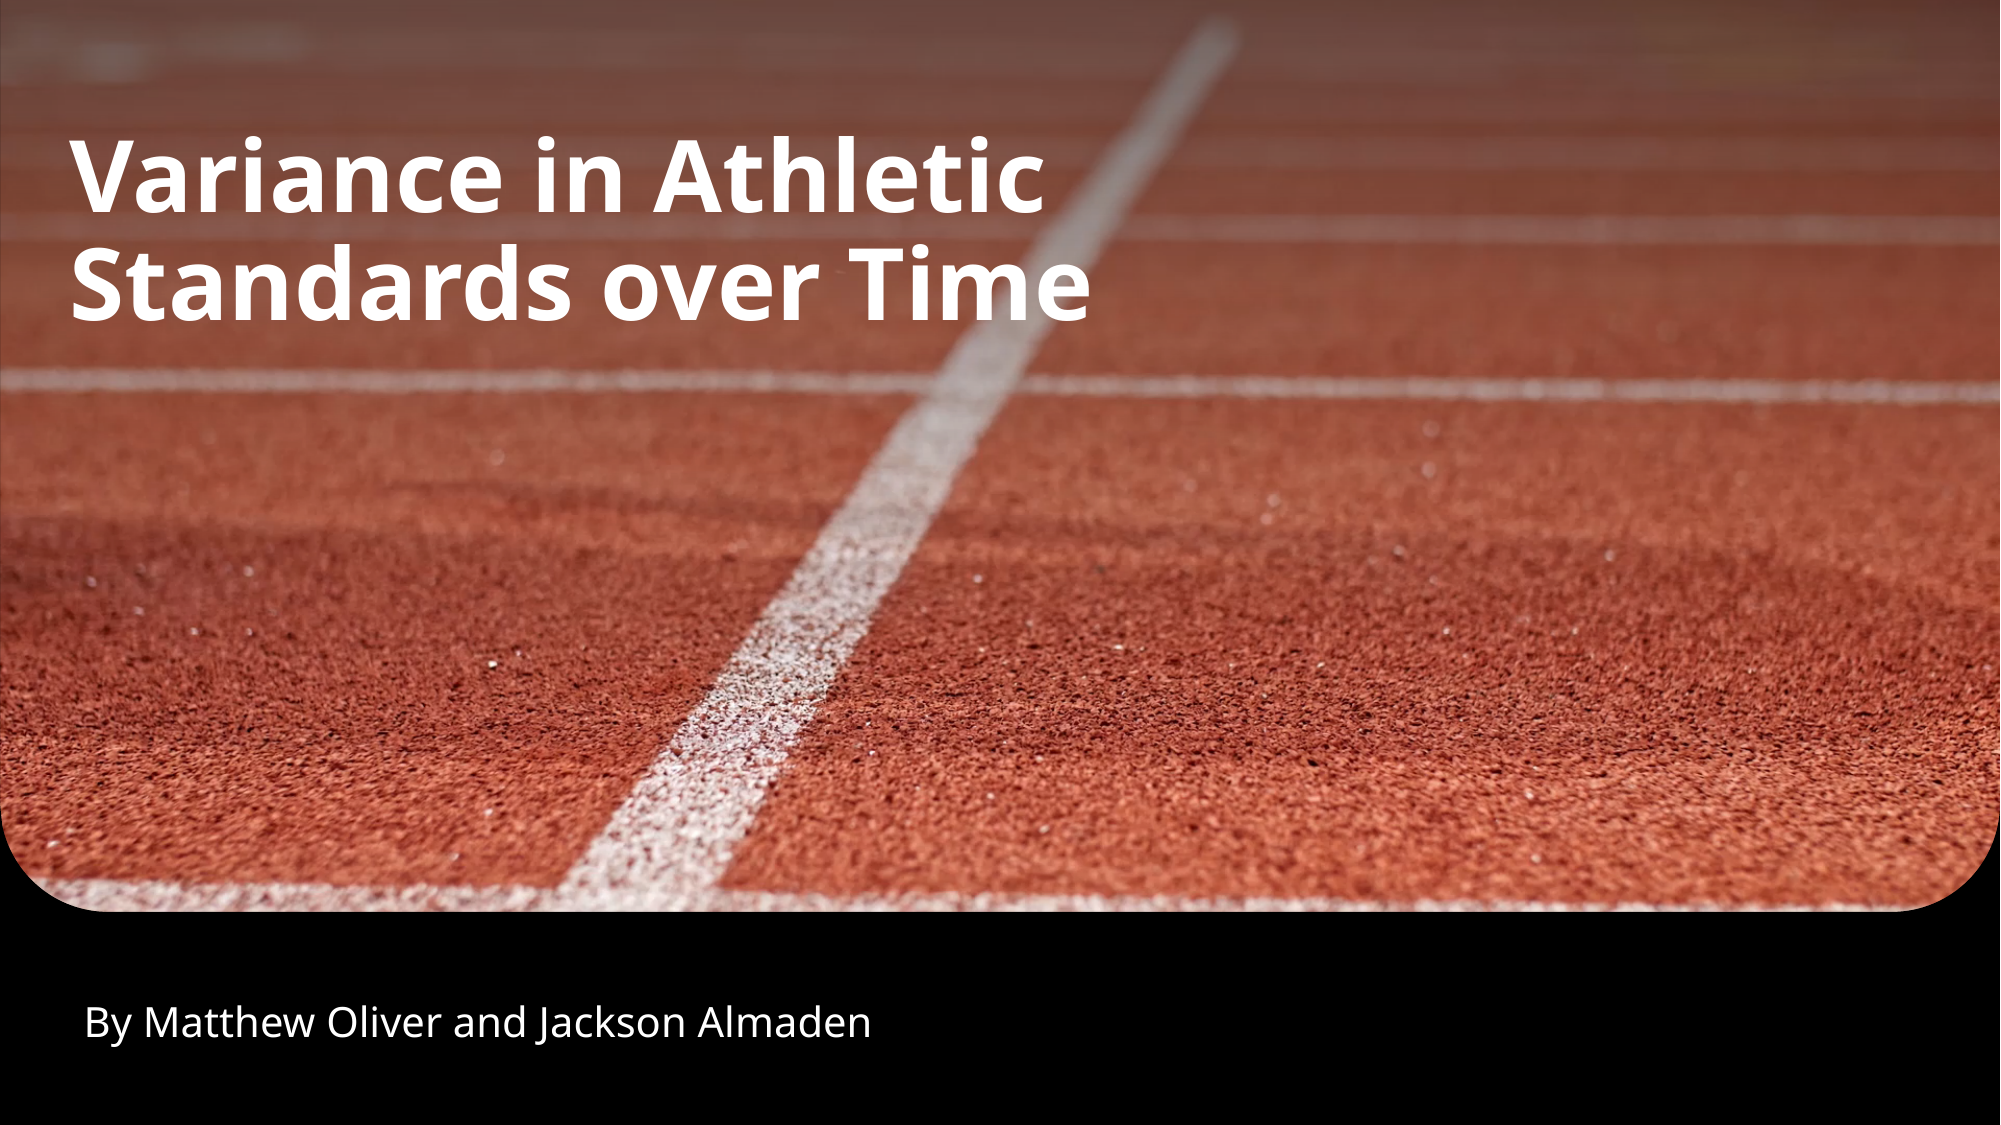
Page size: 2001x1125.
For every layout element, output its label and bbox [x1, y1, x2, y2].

text_box [0, 0, 2000, 1125]
